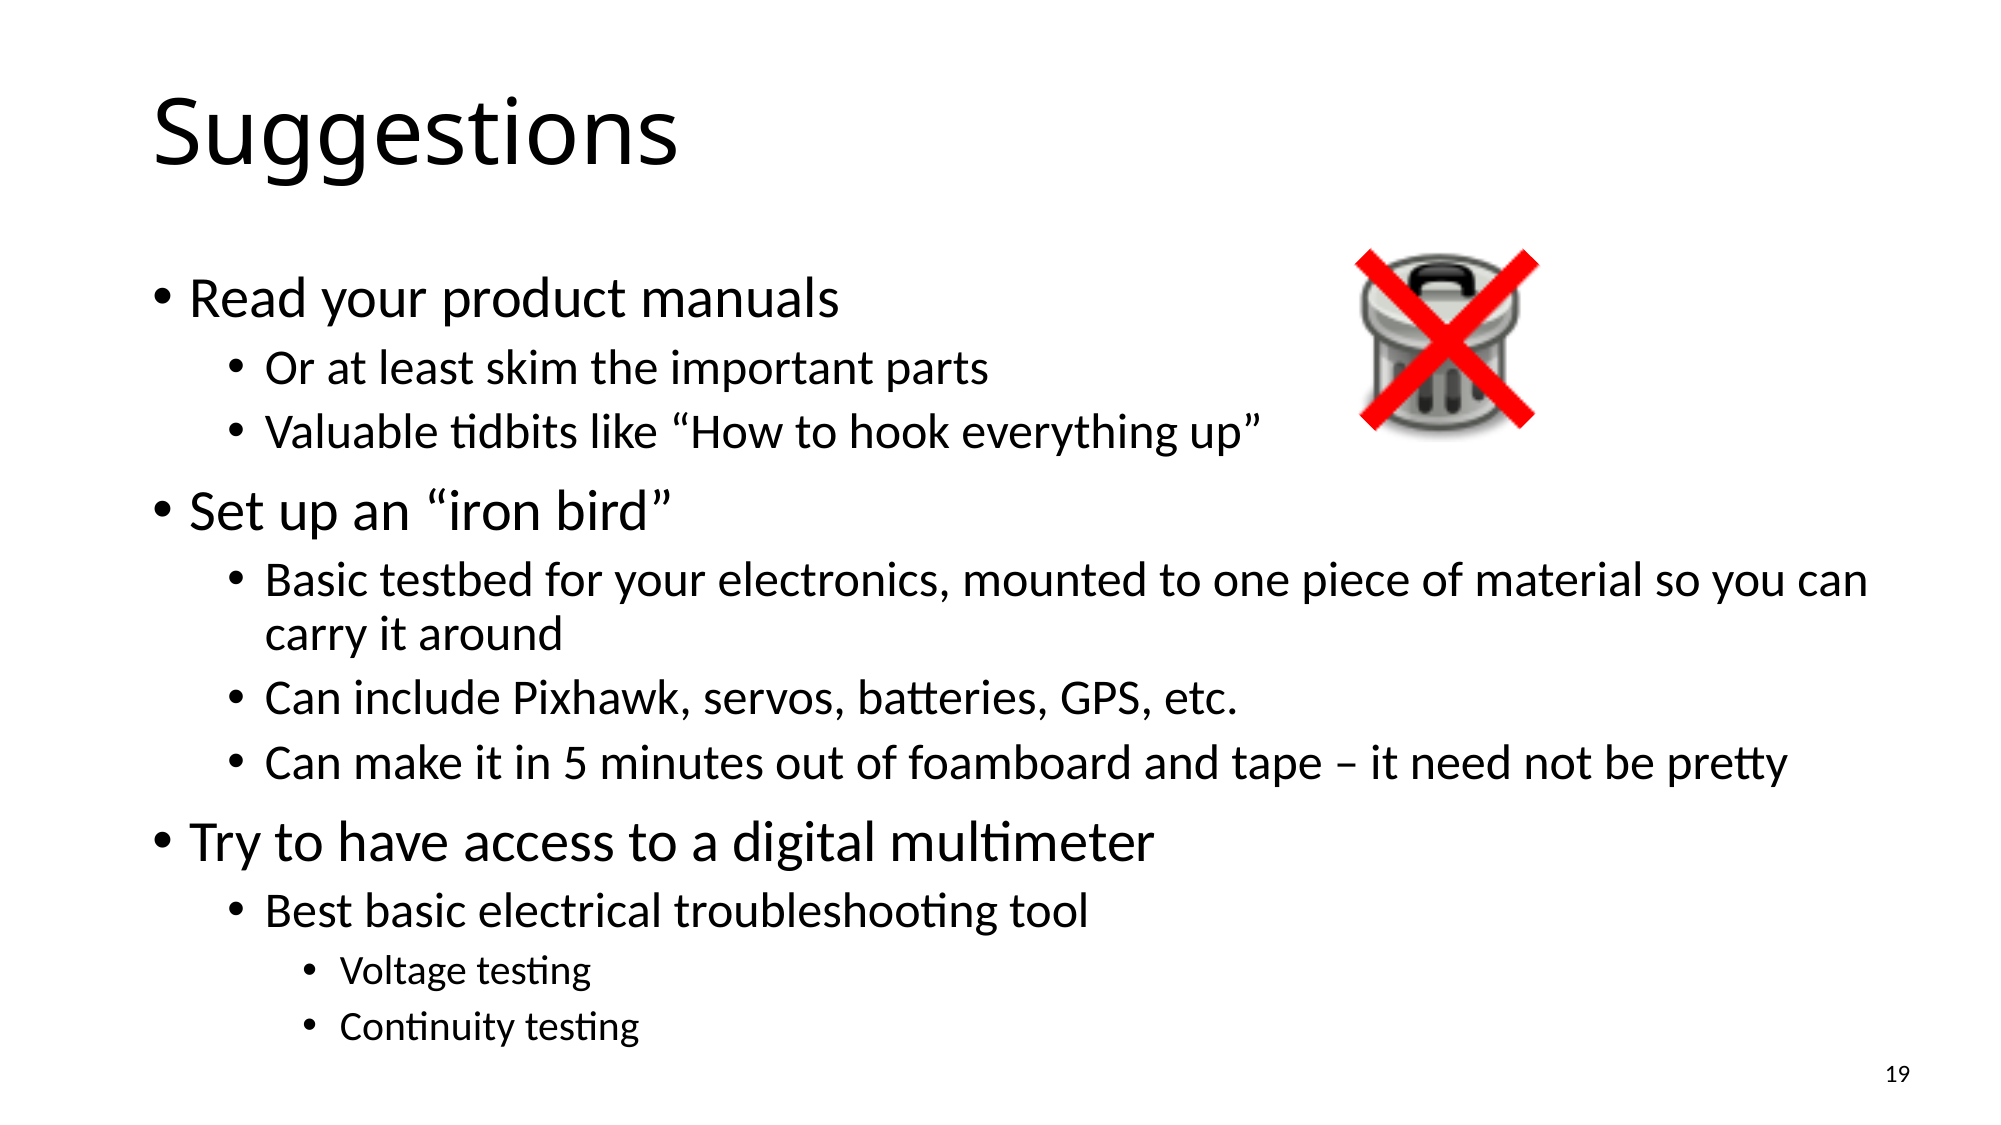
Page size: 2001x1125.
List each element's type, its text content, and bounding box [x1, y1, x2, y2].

picture [1341, 232, 1552, 443]
list Read your product manuals Or at least skim the important parts Valuable tidbits like “How to hook everything up” Set up an “iron bird” Basic testbed for your electronics, mounted to one piece of material so you can carry it around Can include Pixhawk, servos, batteries, GPS, etc. Can make it in 5 minutes out of foamboard and tape – it need not be pretty Try to have access to a digital multimeter Best basic electrical troubleshooting tool Voltage testing Continuity testing [137, 260, 1926, 1100]
title Suggestions [137, 25, 1926, 244]
slide_number 19 [1412, 1042, 1926, 1103]
